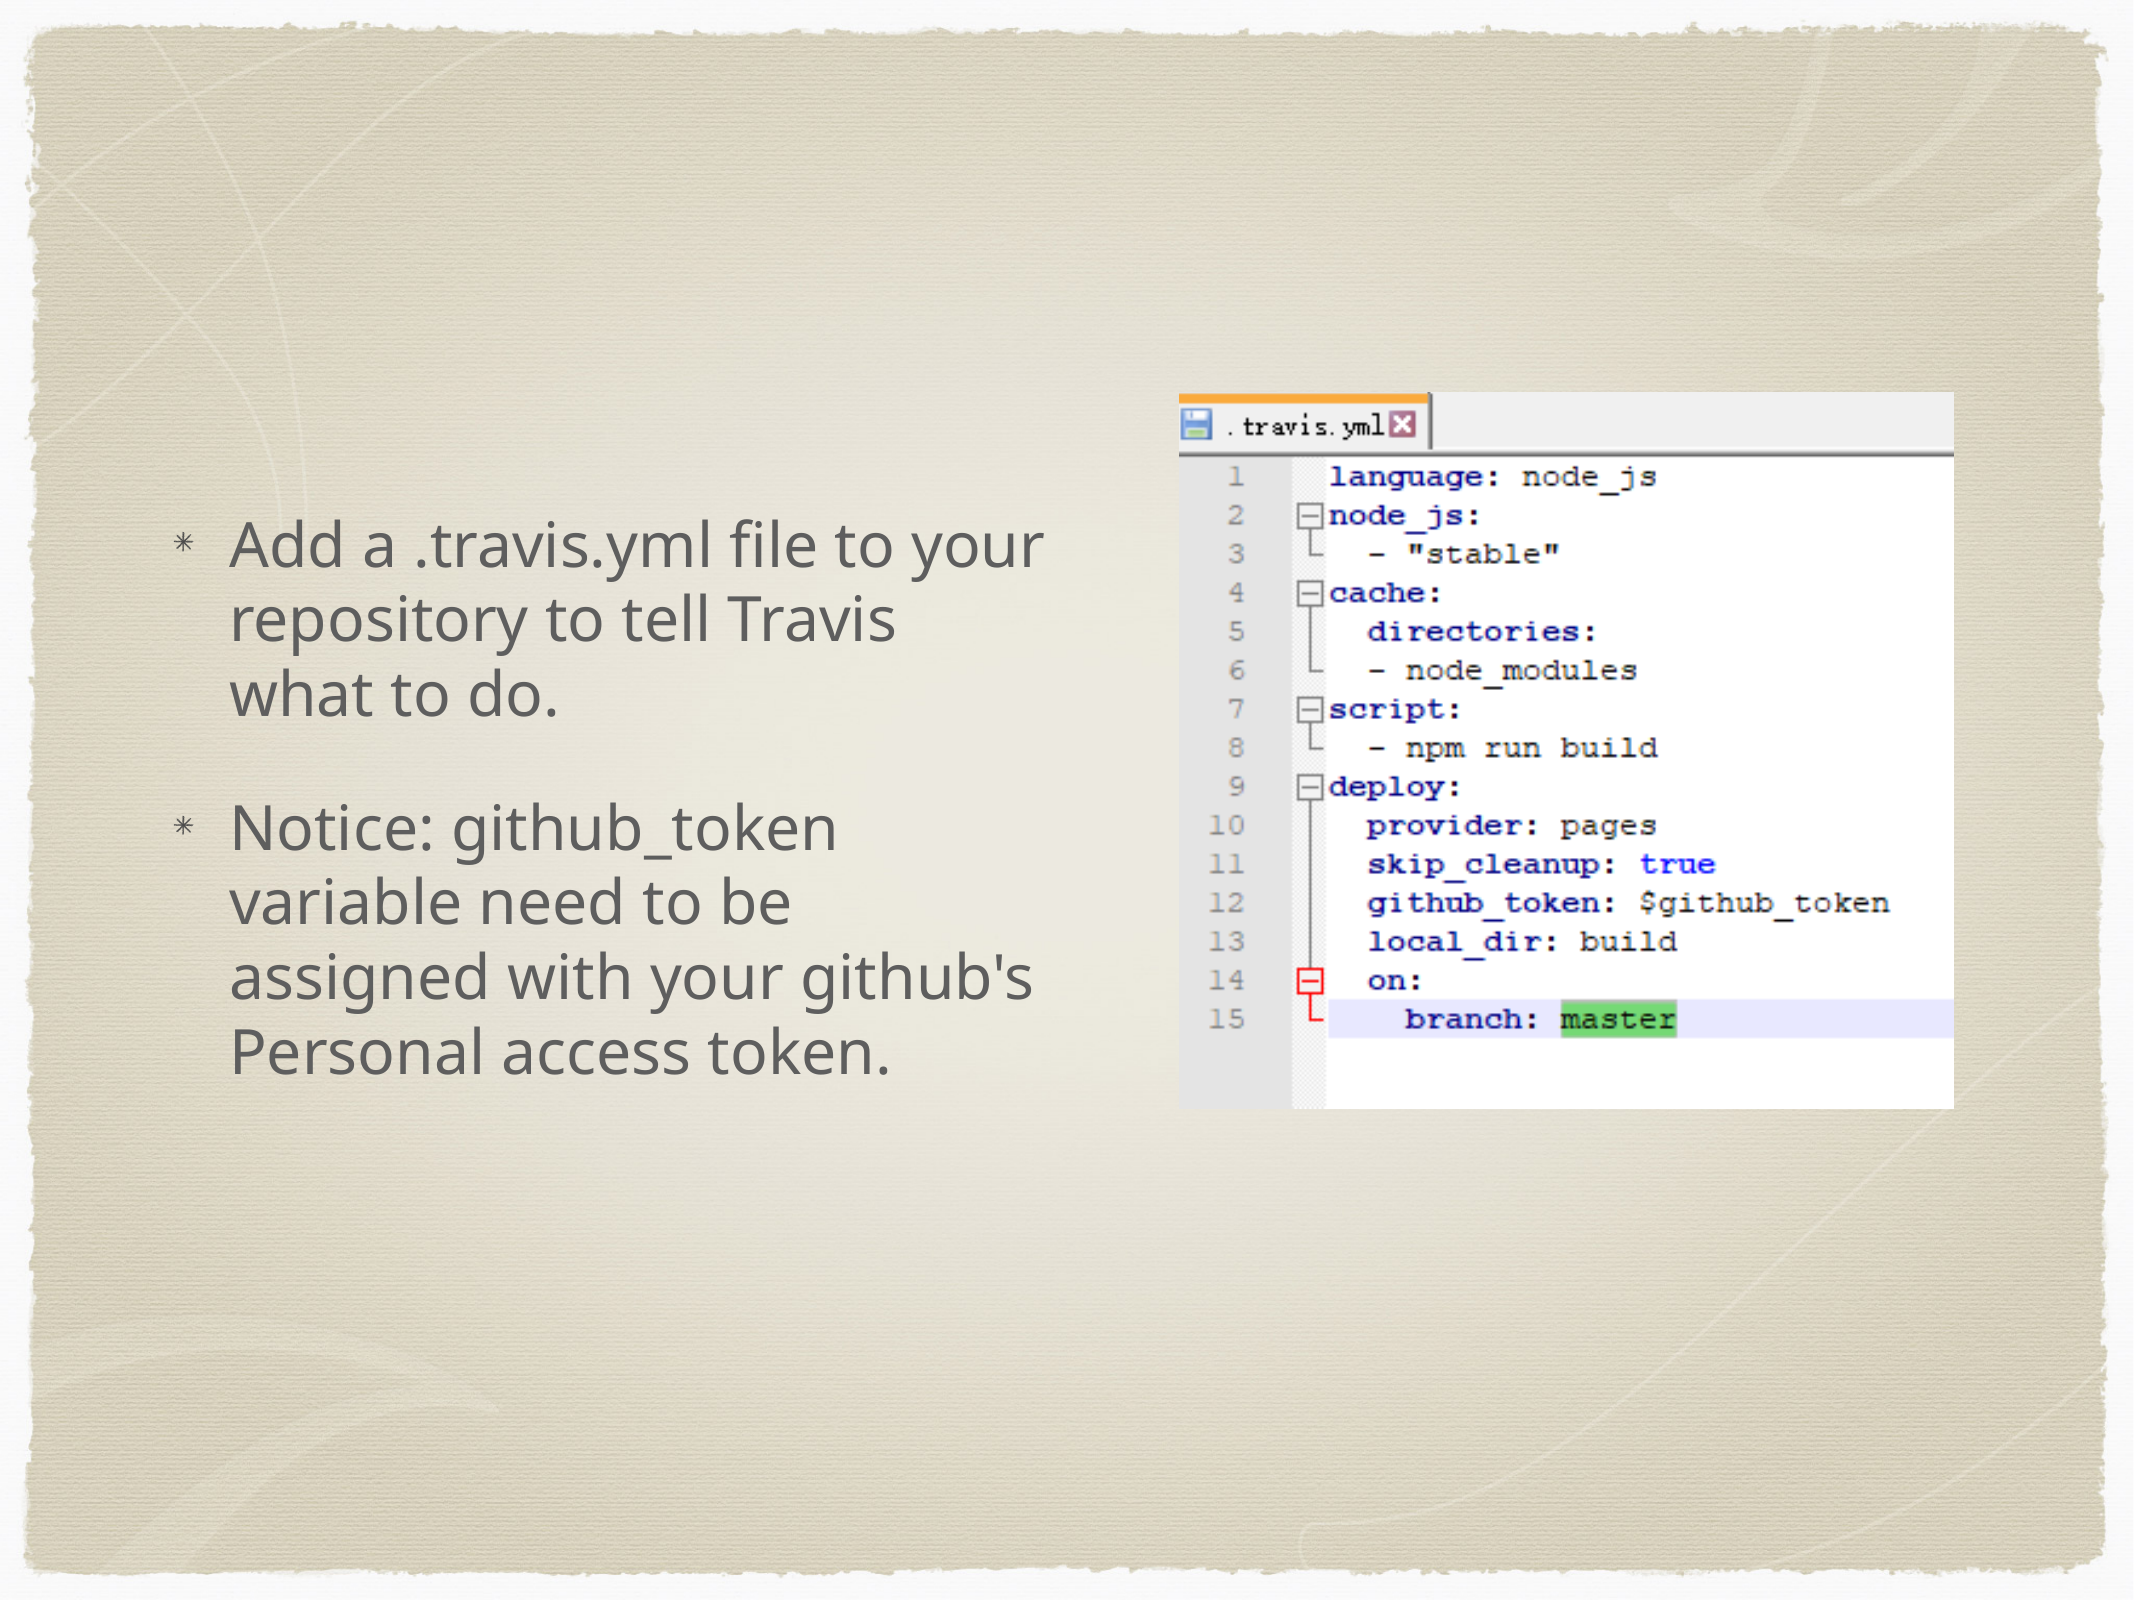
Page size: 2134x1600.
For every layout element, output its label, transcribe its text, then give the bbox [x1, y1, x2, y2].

picture [0, 0, 2134, 1600]
list Add a .travis.yml file to your repository to tell Travis what to do. Notice: github_token variable need to be assigned with your github's Personal access token. [163, 260, 1065, 1199]
